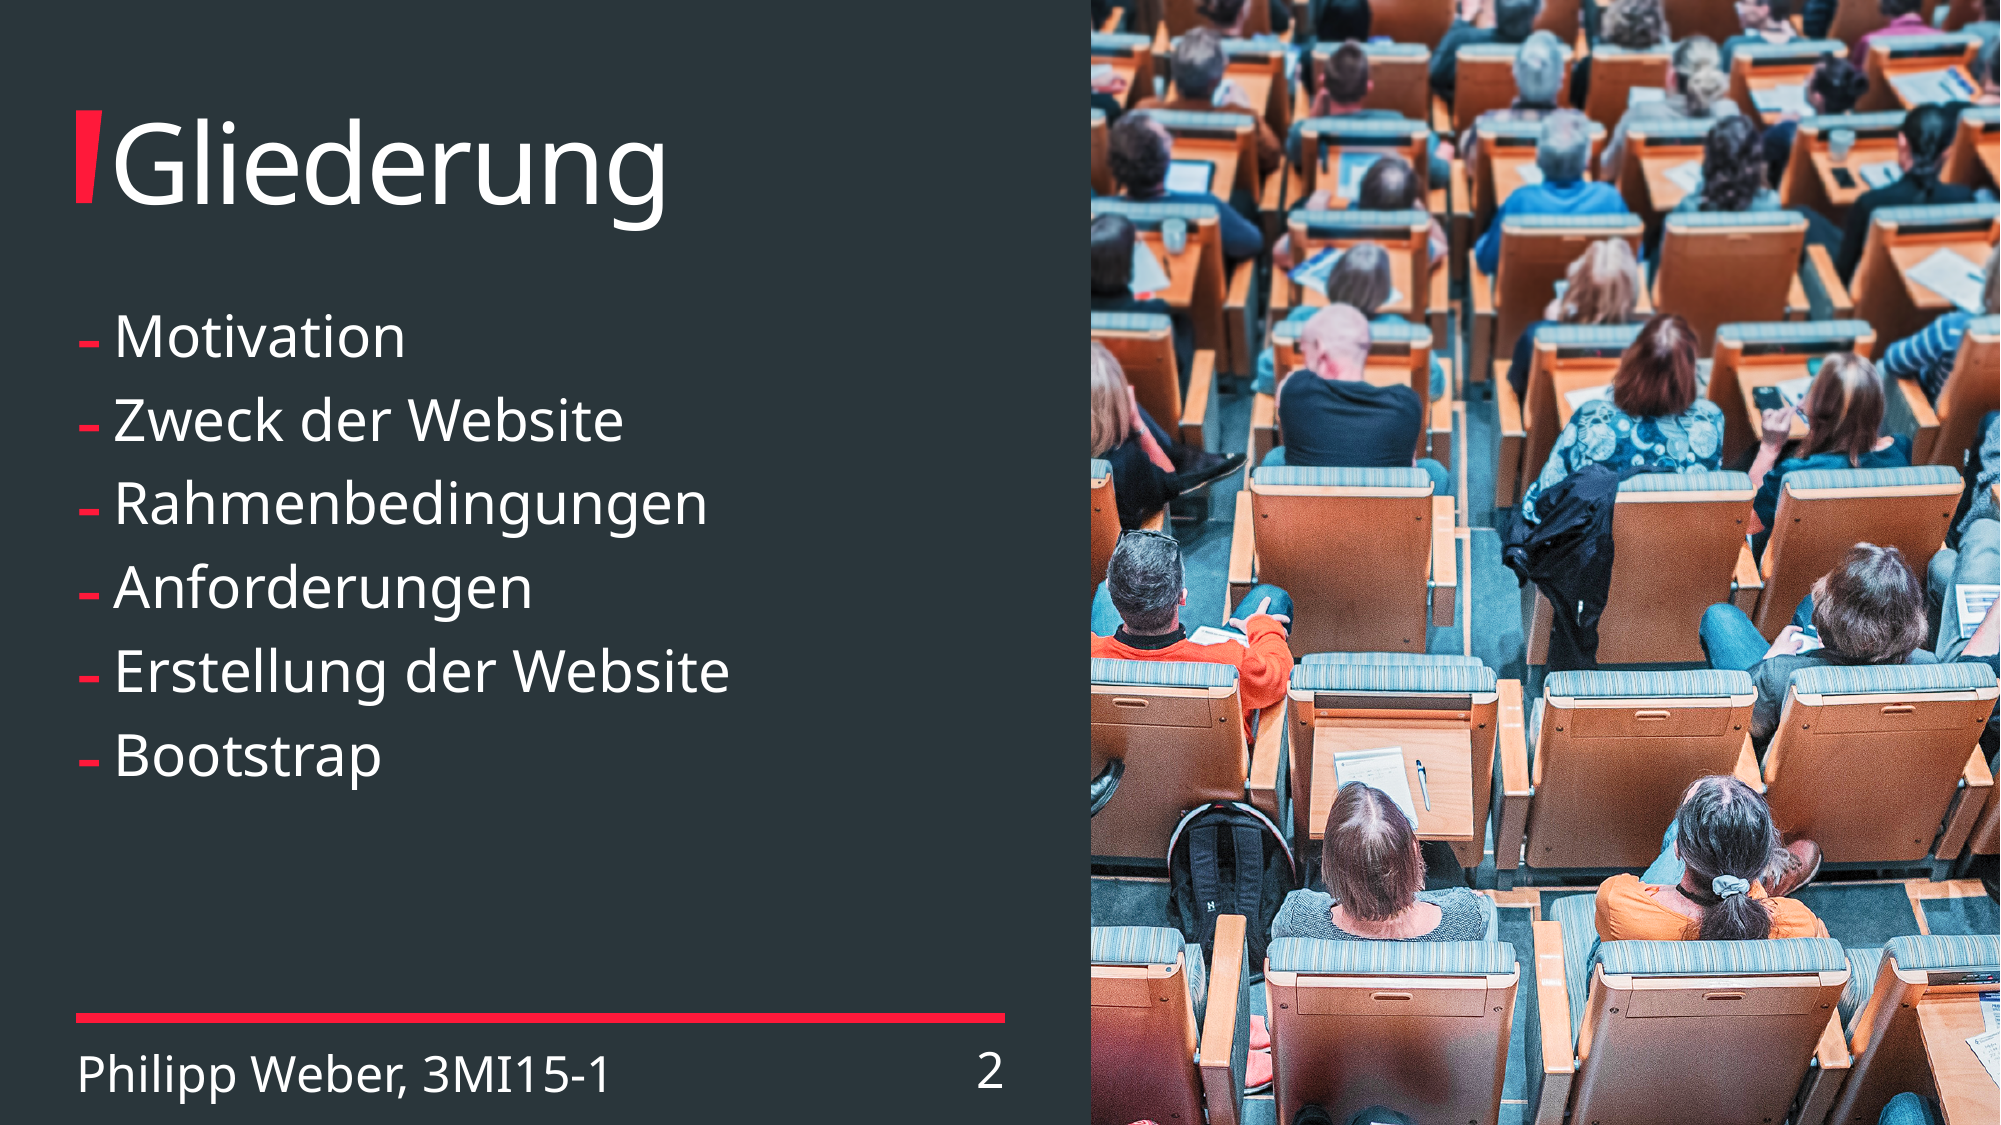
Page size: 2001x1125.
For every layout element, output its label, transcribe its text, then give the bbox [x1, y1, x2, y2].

slide_number 2 [883, 1042, 1006, 1103]
picture [1091, 0, 2000, 1125]
title Gliederung [94, 59, 1006, 278]
list Motivation Zweck der Website Rahmenbedingungen Anforderungen Erstellung der Website Bootstrap [76, 299, 1006, 1014]
footer Philipp Weber, 3MI15-1 [76, 1042, 883, 1103]
